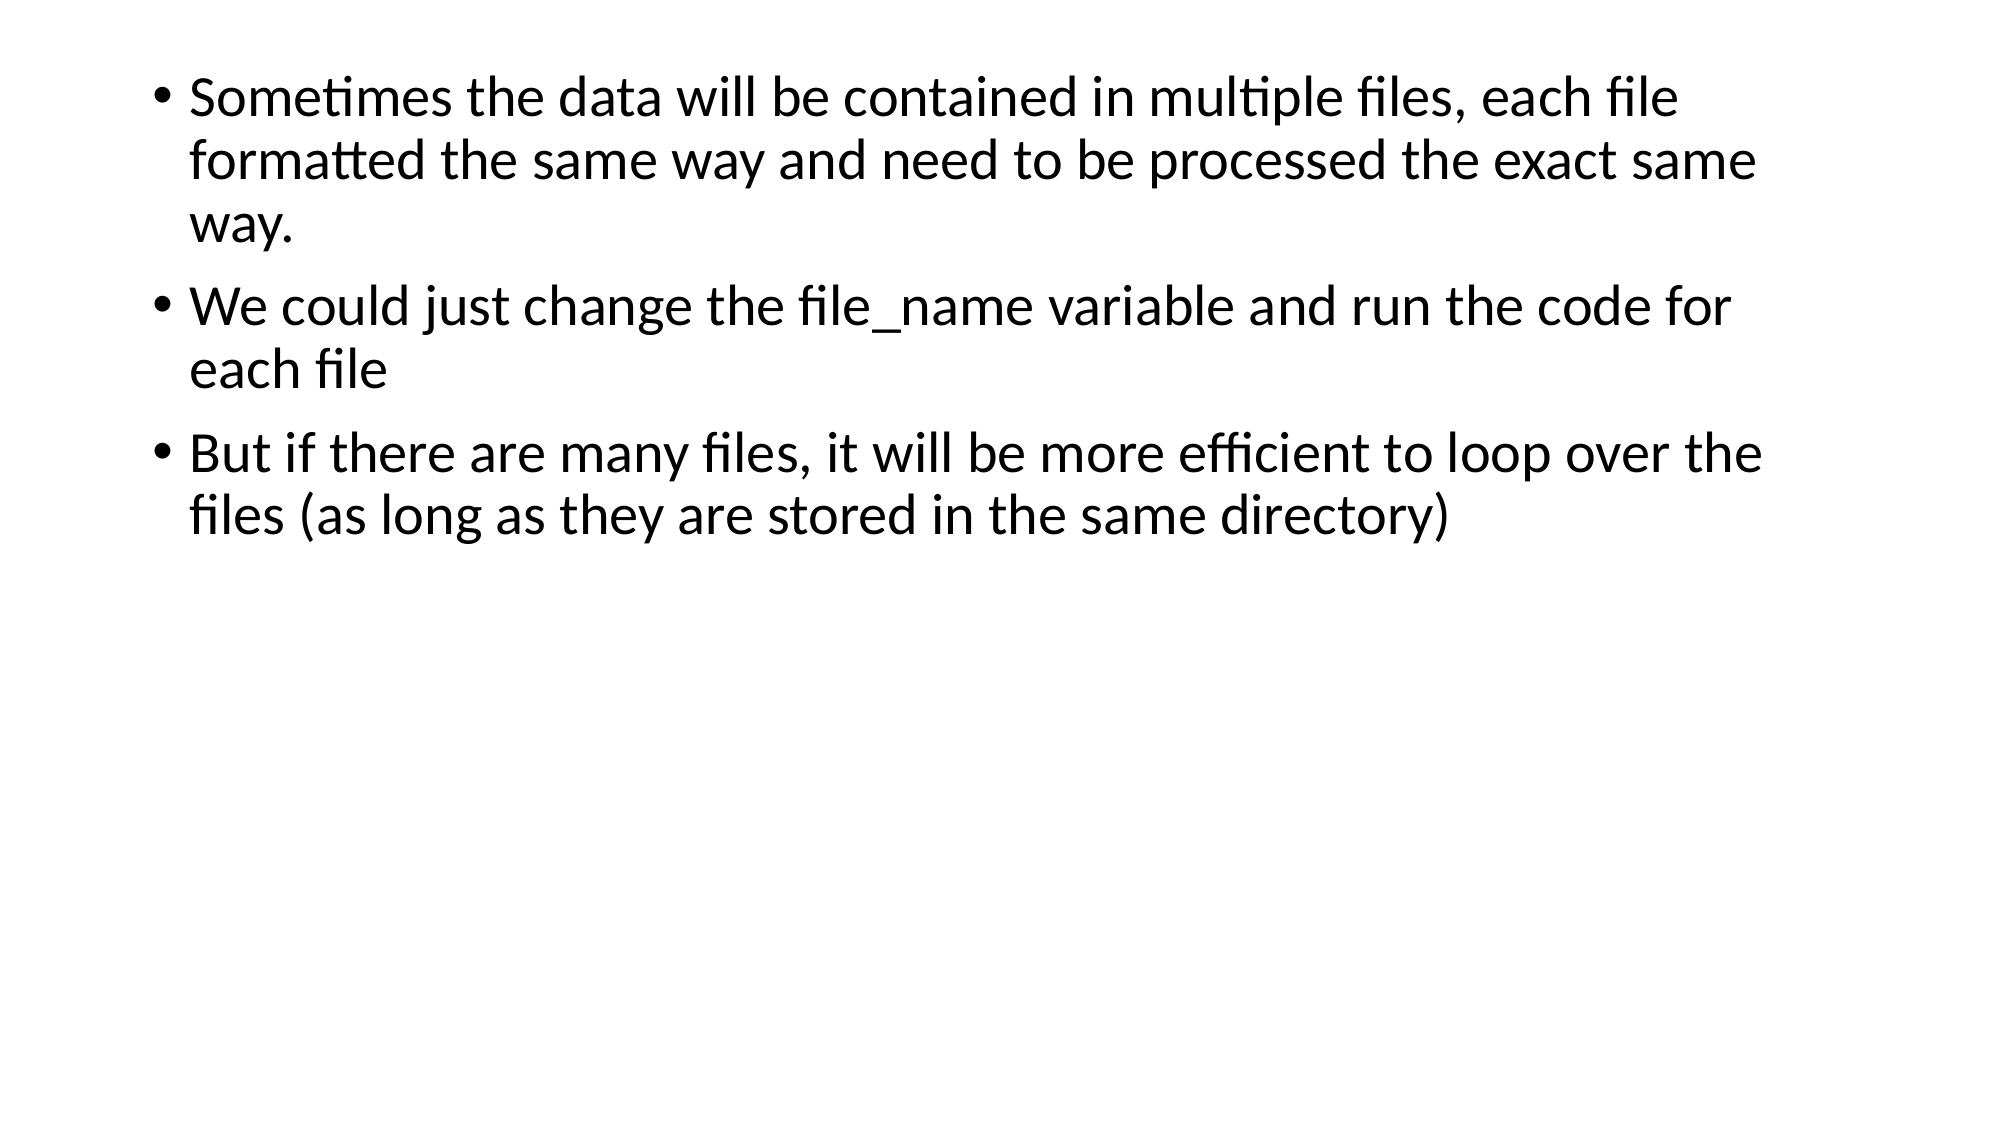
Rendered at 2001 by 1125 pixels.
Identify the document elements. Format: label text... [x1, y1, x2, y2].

list Sometimes the data will be contained in multiple files, each file formatted the same way and need to be processed the exact same way. We could just change the file_name variable and run the code for each file But if there are many files, it will be more efficient to loop over the files (as long as they are stored in the same directory) [137, 58, 1861, 1014]
